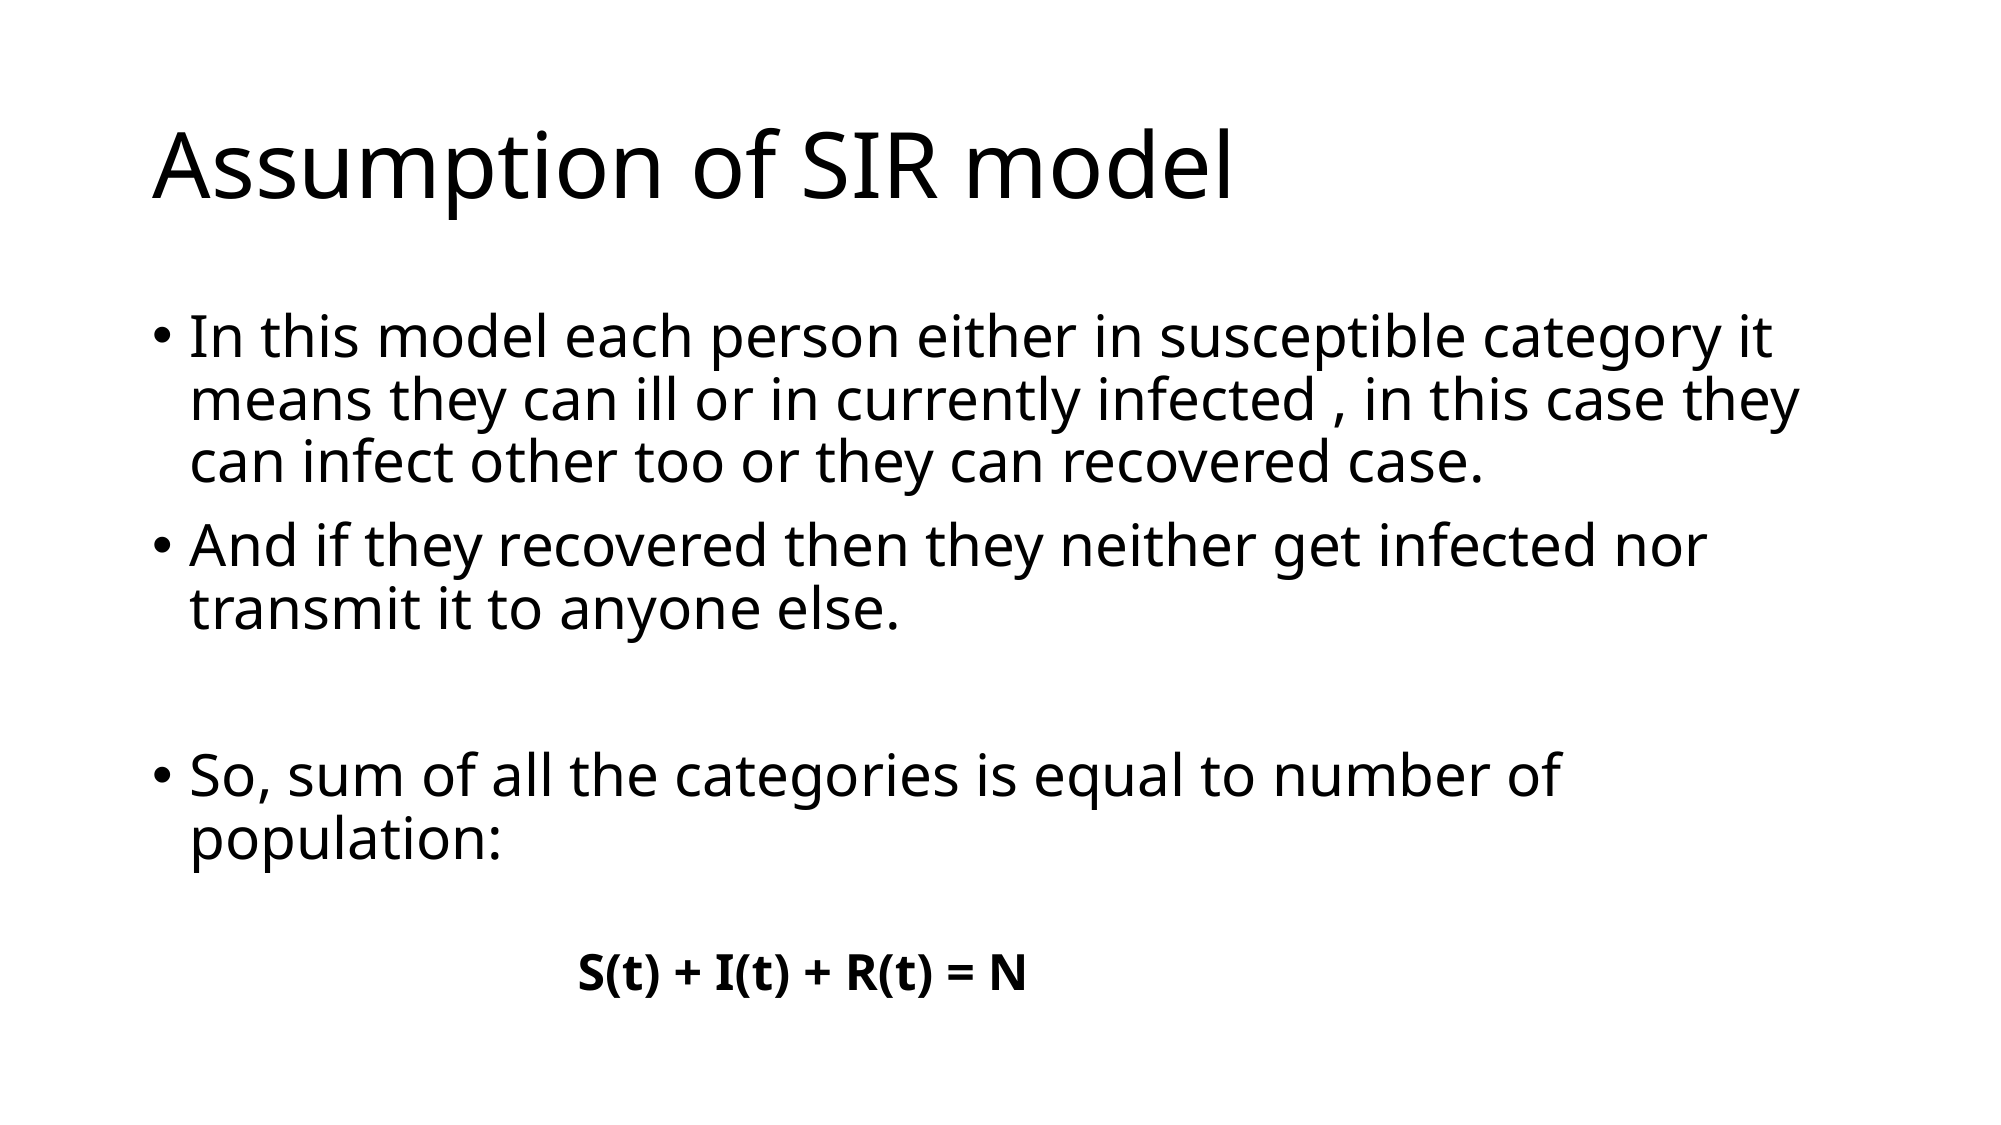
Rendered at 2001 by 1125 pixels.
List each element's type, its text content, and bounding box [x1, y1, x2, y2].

list In this model each person either in susceptible category it means they can ill or in currently infected , in this case they can infect other too or they can recovered case. And if they recovered then they neither get infected nor transmit it to anyone else. So, sum of all the categories is equal to number of population: S(t) + I(t) + R(t) = N [137, 299, 1863, 1014]
title Assumption of SIR model [137, 59, 1863, 278]
